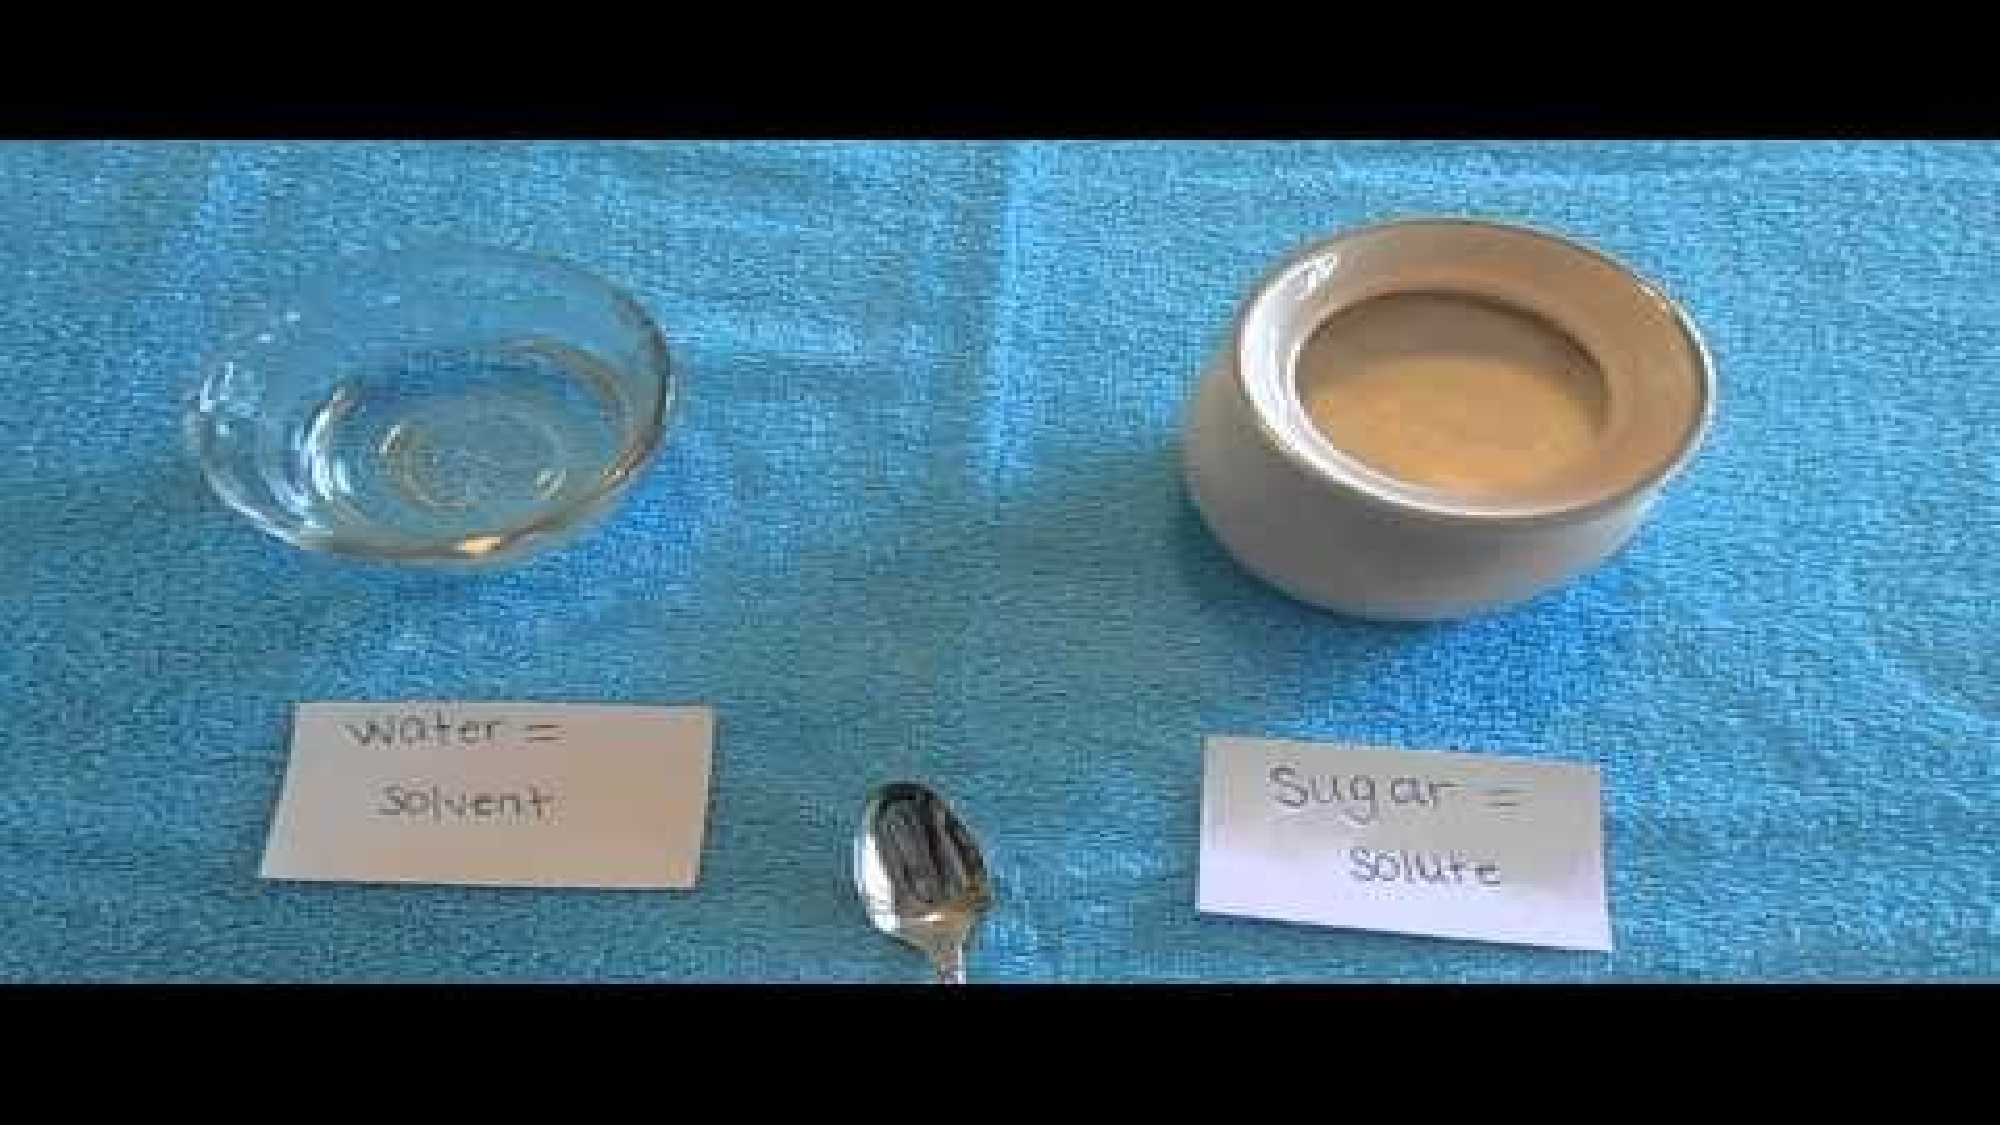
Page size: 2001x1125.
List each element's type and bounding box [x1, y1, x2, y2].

text_box [0, 0, 2000, 1125]
